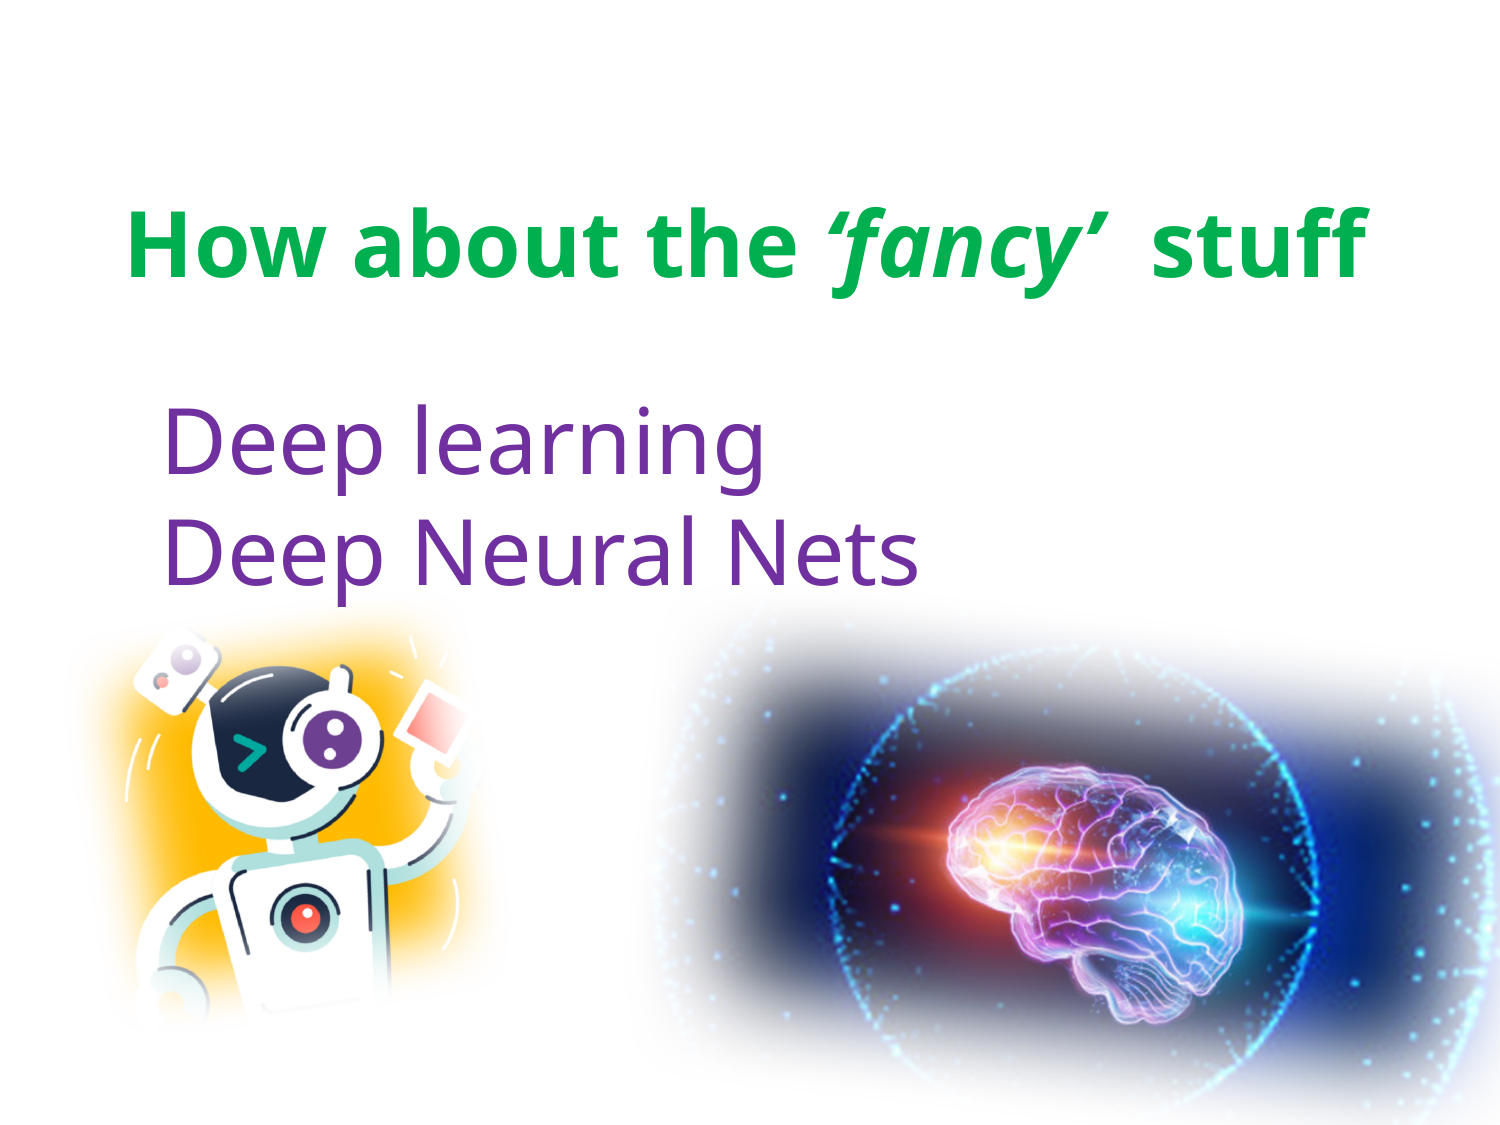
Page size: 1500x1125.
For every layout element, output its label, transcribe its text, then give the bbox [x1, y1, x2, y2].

picture [626, 604, 1500, 1125]
text_box How about the ‘fancy’ stuff [109, 178, 1391, 376]
picture [72, 597, 502, 1027]
text_box Deep learning Deep Neural Nets [145, 376, 1288, 812]
